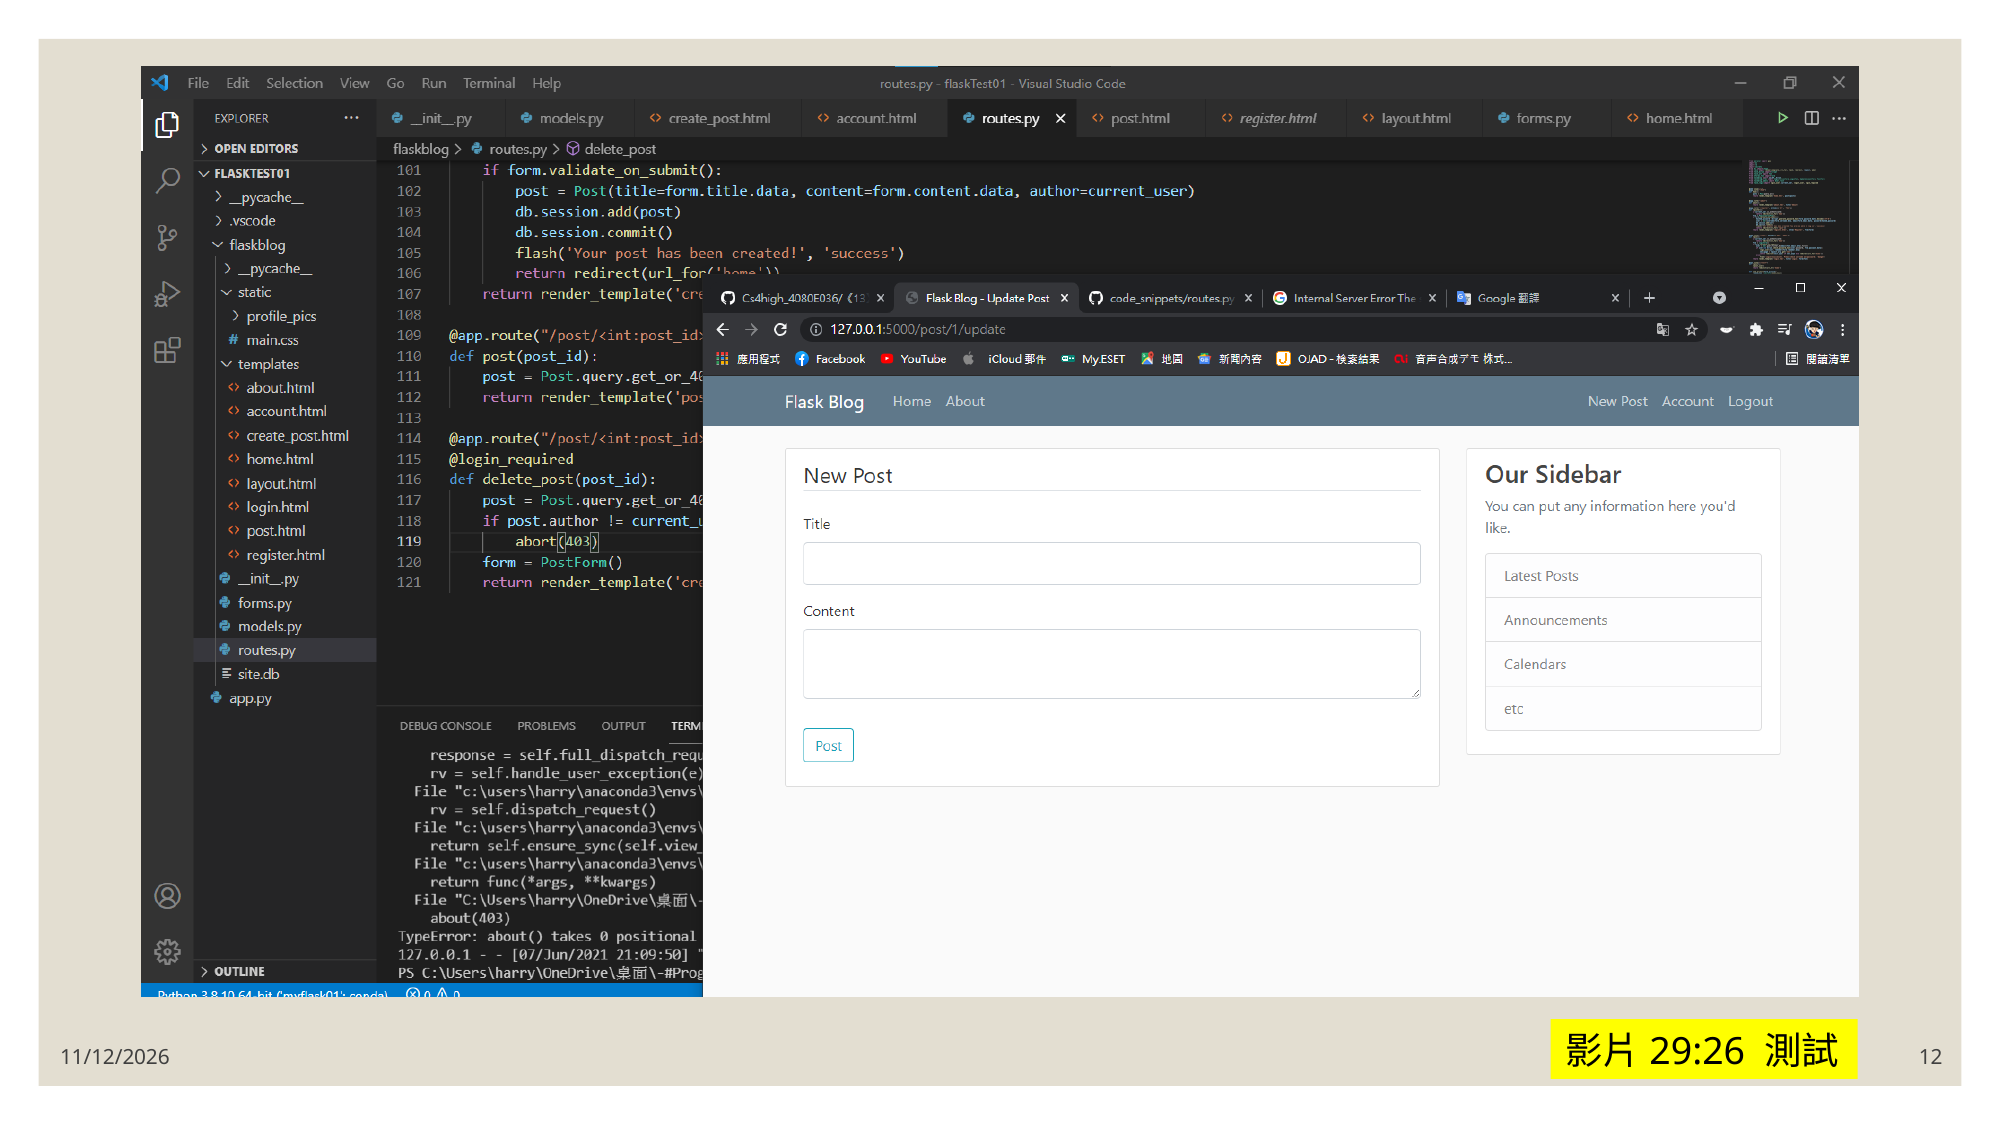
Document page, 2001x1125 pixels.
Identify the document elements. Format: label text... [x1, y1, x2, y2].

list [140, 66, 1859, 997]
slide_number 12 [1717, 1034, 1958, 1080]
text_box 影片29:26 測試 [1550, 1019, 1858, 1079]
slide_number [45, 1034, 495, 1080]
